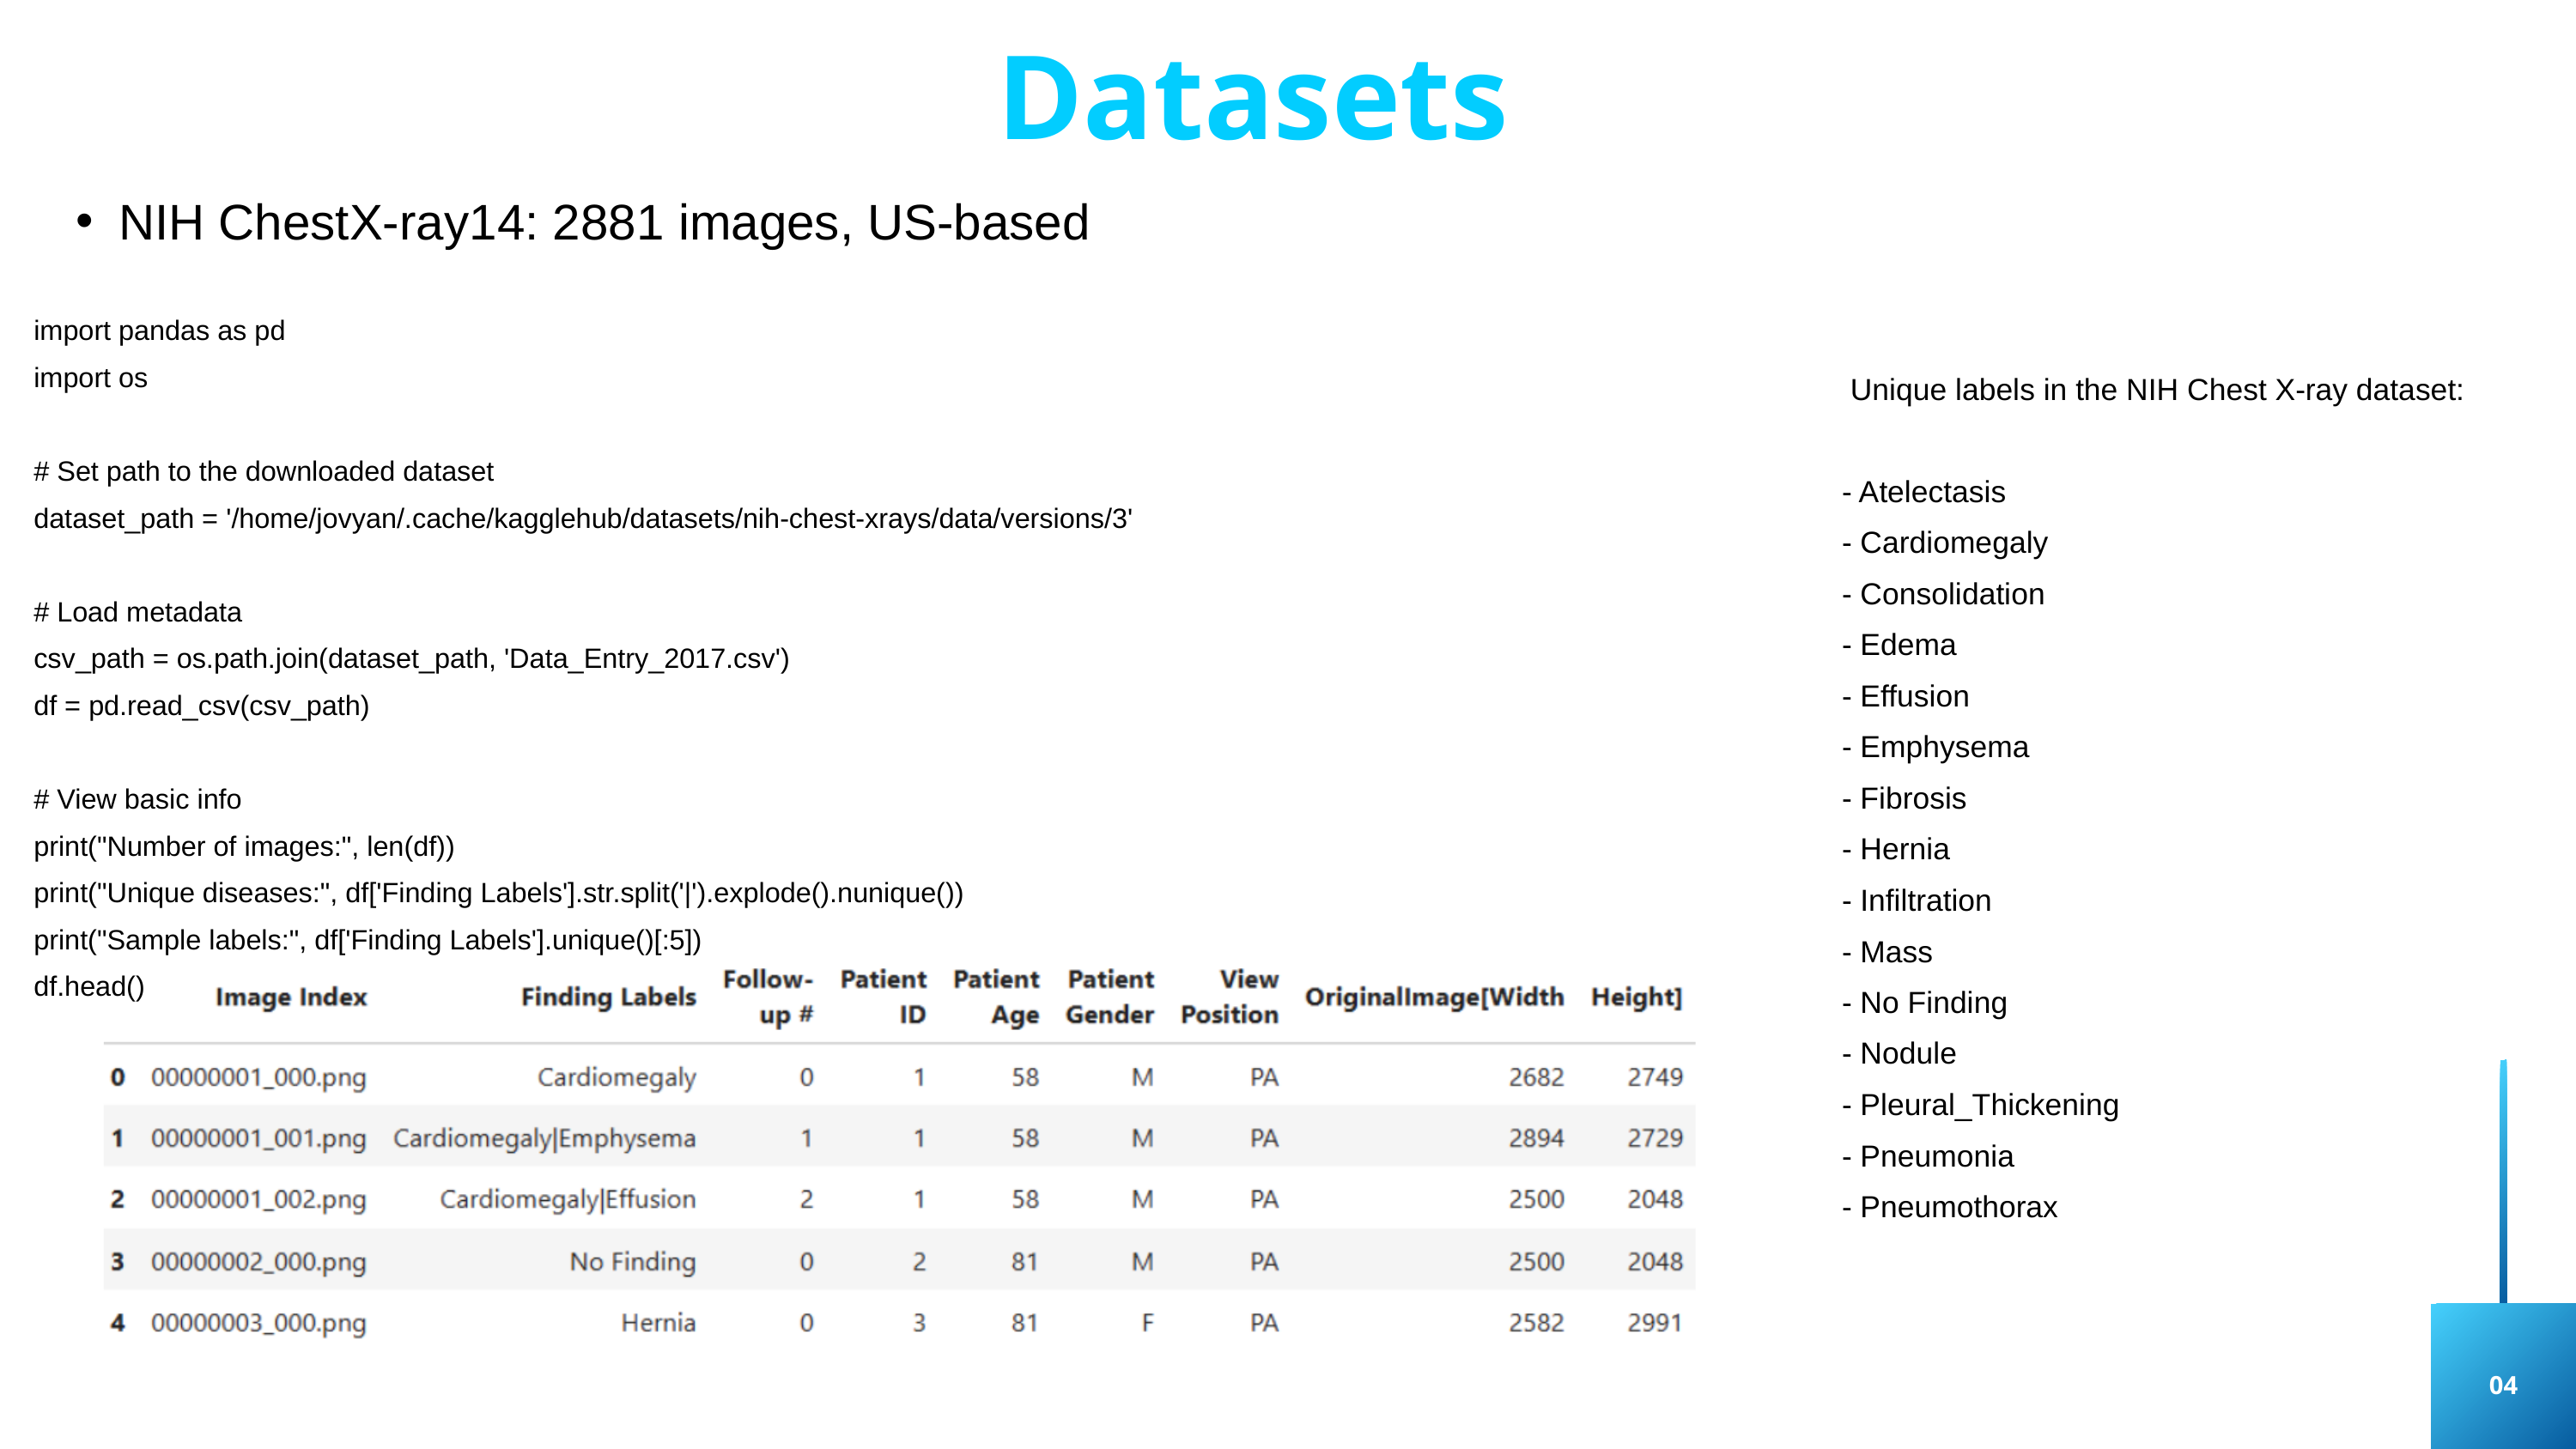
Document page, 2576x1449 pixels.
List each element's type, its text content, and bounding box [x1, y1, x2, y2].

text_box Unique labels in the NIH Chest X-ray dataset: - Atelectasis - Cardiomegaly - Consolidation - Edema - Effusion - Emphysema - Fibrosis - Hernia - Infiltration - Mass - No Finding - Nodule - Pleural_Thickening - Pneumonia - Pneumothorax [1842, 355, 2504, 1224]
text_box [2430, 1282, 2576, 1449]
text_box import pandas as pd import os # Set path to the downloaded dataset dataset_path = '/home/jovyan/.cache/kagglehub/datasets/nih-chest-xrays/data/versions/3' # Load metadata csv_path = os.path.join(dataset_path, 'Data_Entry_2017.csv') df = pd.read_csv(csv_path) # View basic info print("Number of images:", len(df)) print("Unique diseases:", df['Finding Labels'].str.split('|').explode().nunique()) print("Sample labels:", df['Finding Labels'].unique()[:5]) df.head() [33, 299, 1696, 1003]
text_box Datasets [997, 9, 1579, 163]
text_box [103, 1003, 1696, 1347]
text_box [2500, 1039, 2507, 1282]
text_box NIH ChestX-ray14: 2881 images, US-based [33, 166, 1288, 251]
